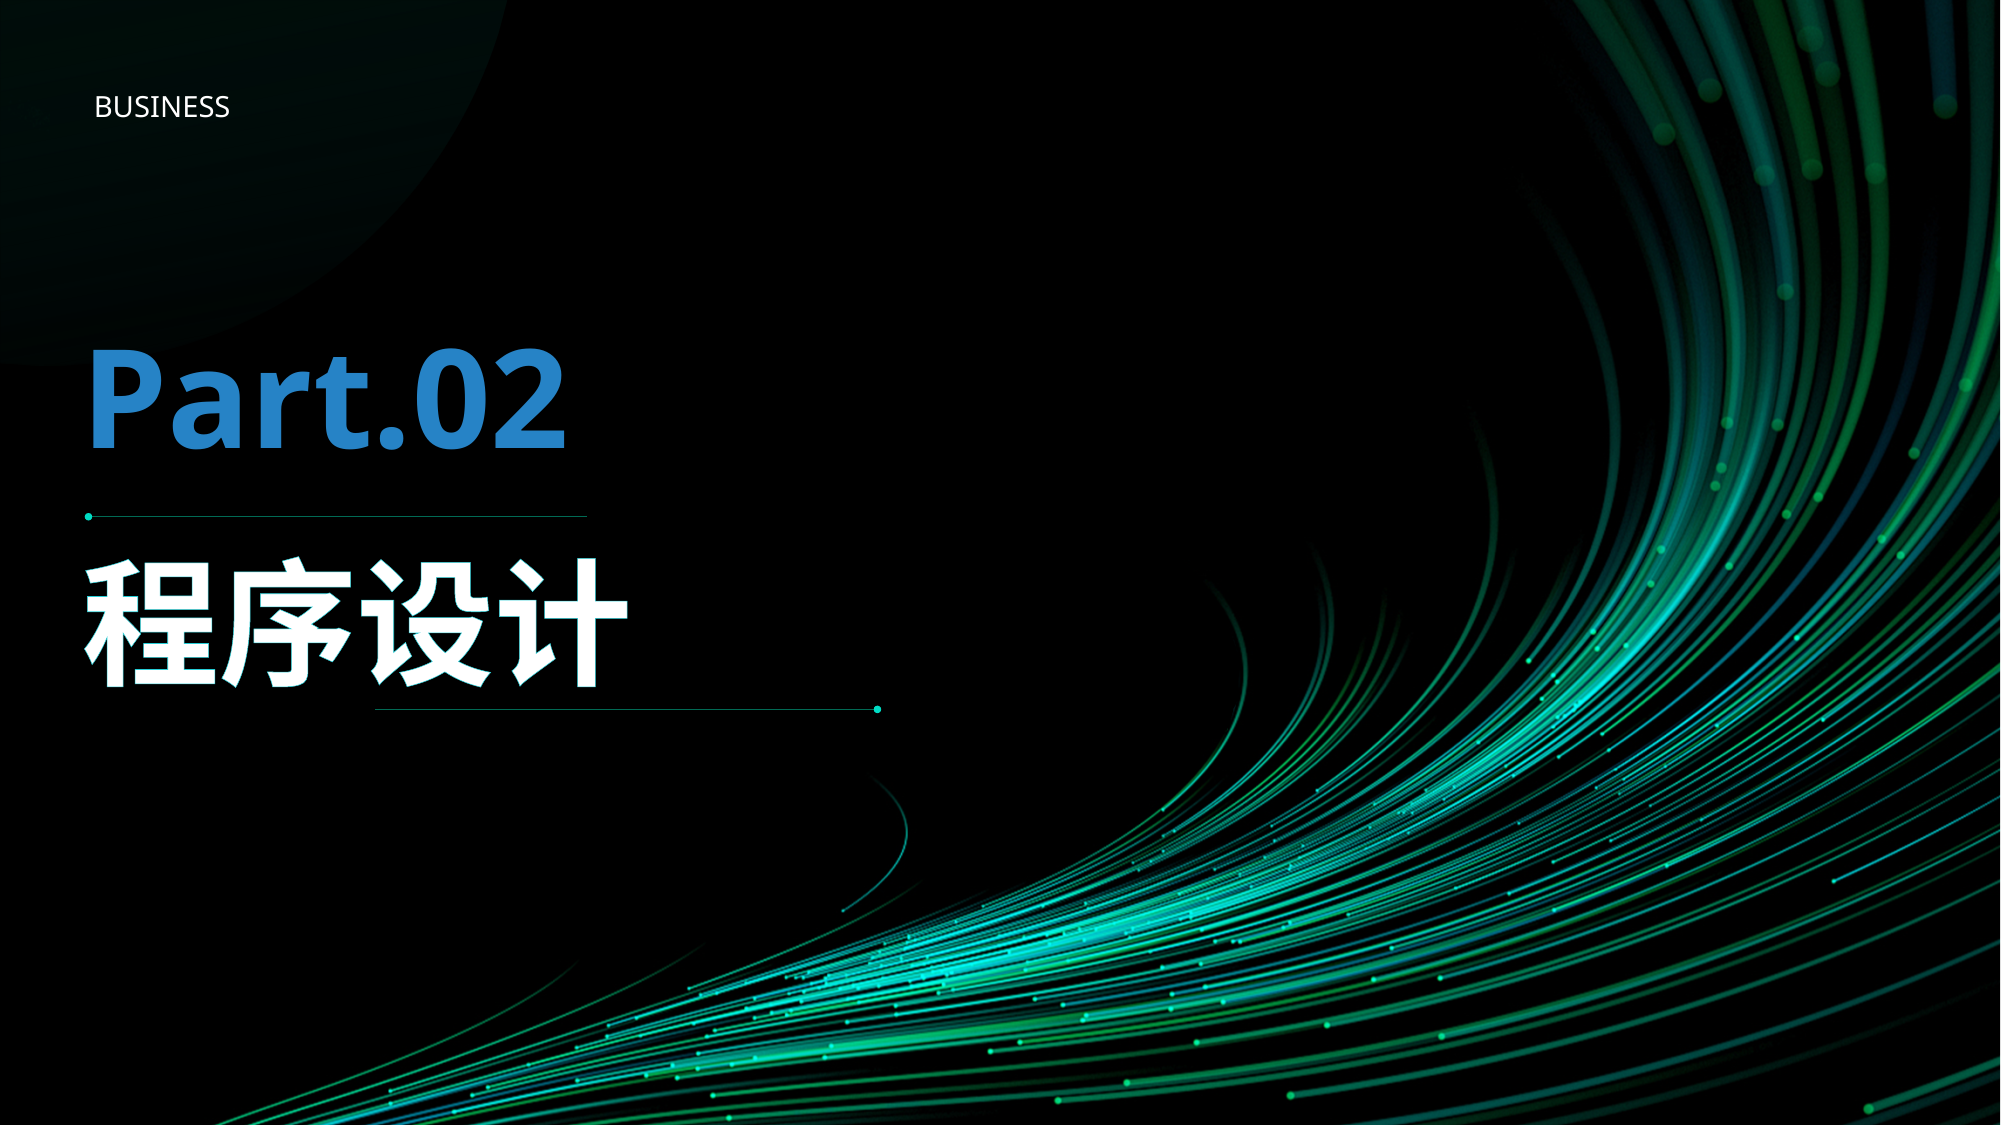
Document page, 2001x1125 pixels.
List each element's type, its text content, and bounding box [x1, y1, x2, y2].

text_box Part.02 [66, 303, 1190, 484]
picture [386, 1119, 401, 1125]
picture [0, 0, 2001, 1125]
text_box BUSINESS [79, 80, 394, 131]
text_box 程序设计 [66, 529, 1190, 710]
text_box [874, 704, 883, 715]
